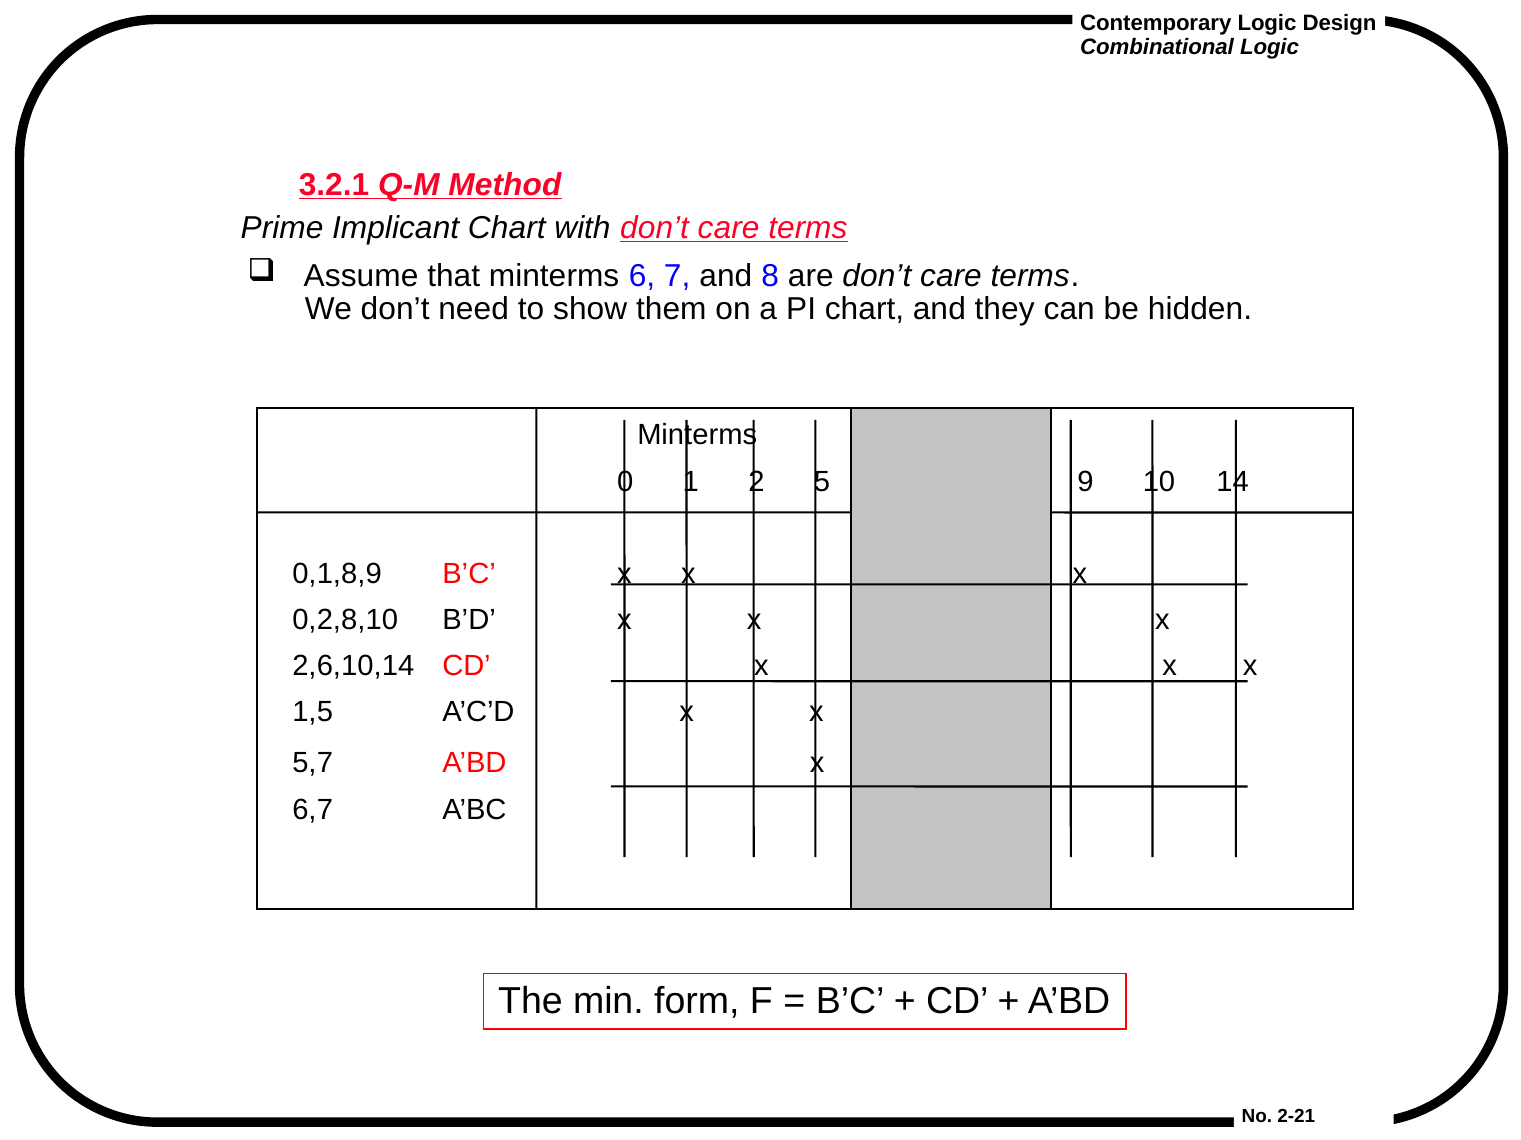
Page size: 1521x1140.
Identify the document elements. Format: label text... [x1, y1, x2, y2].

title 3.2.1 Q-M Method [288, 165, 575, 207]
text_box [256, 407, 1354, 910]
text_box The min. form, F = B’C’ + CD’ + A’BD [483, 973, 1126, 1029]
text_box Prime Implicant Chart with don’t care terms [232, 210, 1331, 281]
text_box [624, 419, 1237, 858]
text_box Assume that minterms 6, 7, and 8 are don’t care terms. We don’t need to show them on a PI chart, and they can be hidden. [239, 258, 1316, 329]
